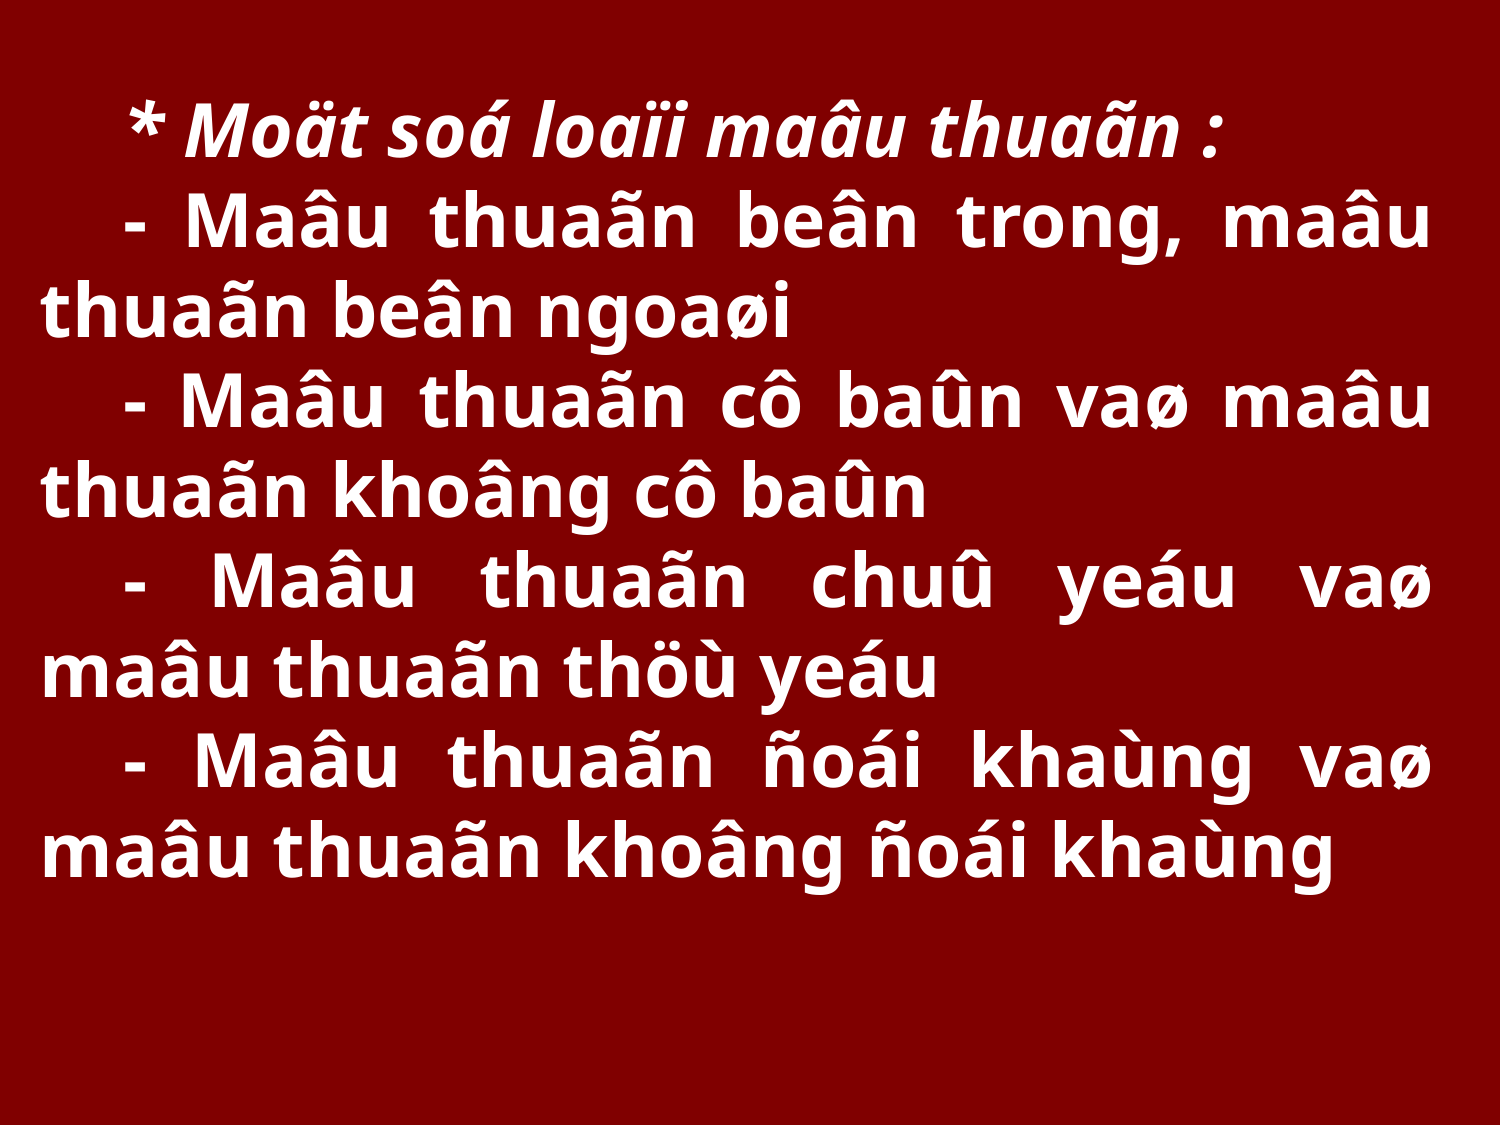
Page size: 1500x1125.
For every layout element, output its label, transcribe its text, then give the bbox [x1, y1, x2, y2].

list * Moät soá loaïi maâu thuaãn : - Maâu thuaãn beân trong, maâu thuaãn beân ngoaøi - Maâu thuaãn cô baûn vaø maâu thuaãn khoâng cô baûn - Maâu thuaãn chuû yeáu vaø maâu thuaãn thöù yeáu - Maâu thuaãn ñoái khaùng vaø maâu thuaãn khoâng ñoái khaùng [24, 75, 1450, 988]
